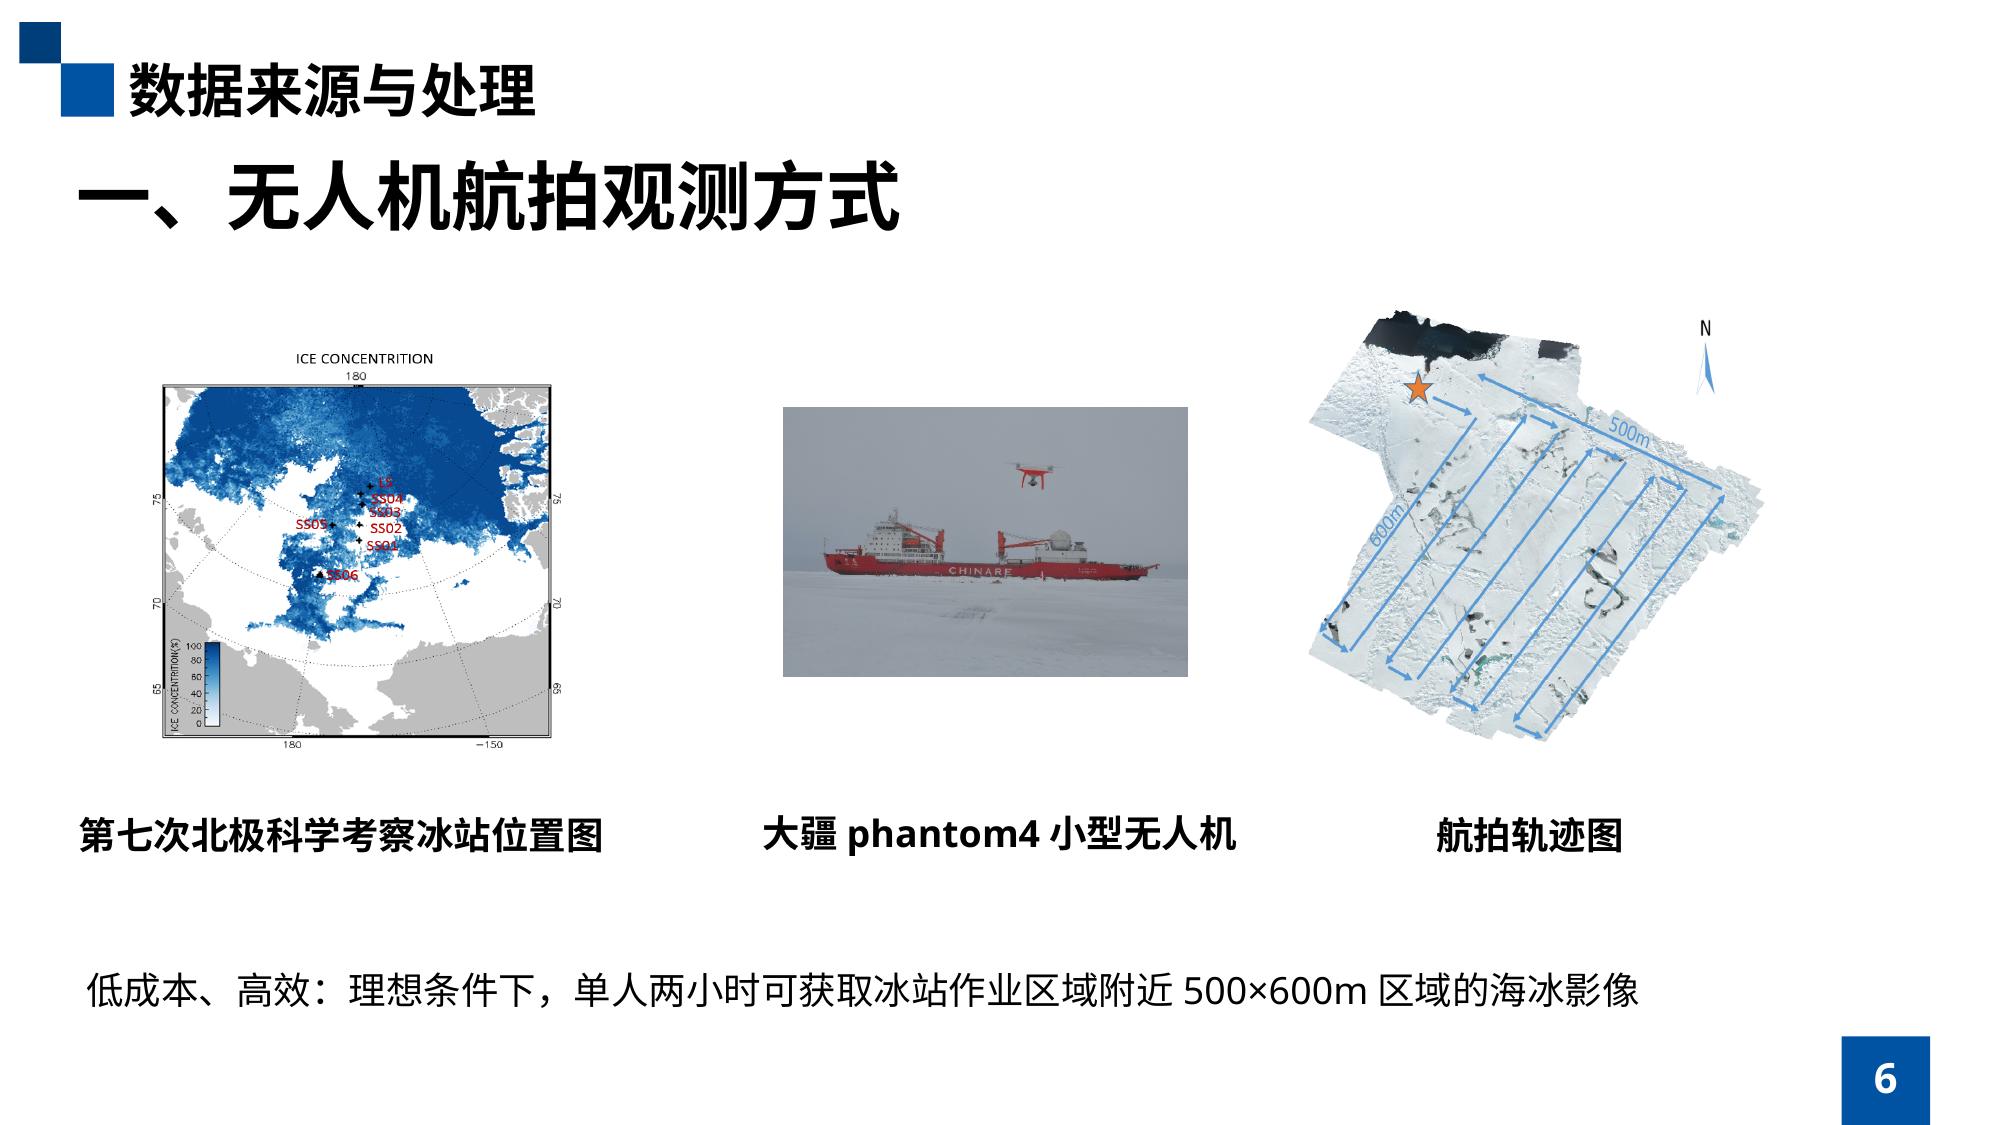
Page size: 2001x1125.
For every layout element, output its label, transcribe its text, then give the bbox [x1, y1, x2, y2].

text_box 航拍轨迹图 [1421, 804, 1639, 865]
text_box 低成本、高效：理想条件下，单人两小时可获取冰站作业区域附近500×600m区域的海冰影像 [71, 959, 1655, 1020]
text_box 数据来源与处理 [113, 47, 1000, 132]
picture [783, 407, 1188, 677]
picture [148, 346, 567, 749]
text_box 第七次北极科学考察冰站位置图 [64, 804, 619, 865]
text_box 大疆phantom4小型无人机 [747, 802, 1252, 863]
text_box 现有算法均存在各自的问题 [151, 424, 580, 799]
slide_number 6 [1771, 1050, 2000, 1111]
text_box 一、无人机航拍观测方式 [61, 142, 1473, 248]
picture [1307, 273, 1772, 749]
text_box 北极地区融池分布 特点和形成机制 [1509, 297, 1927, 793]
